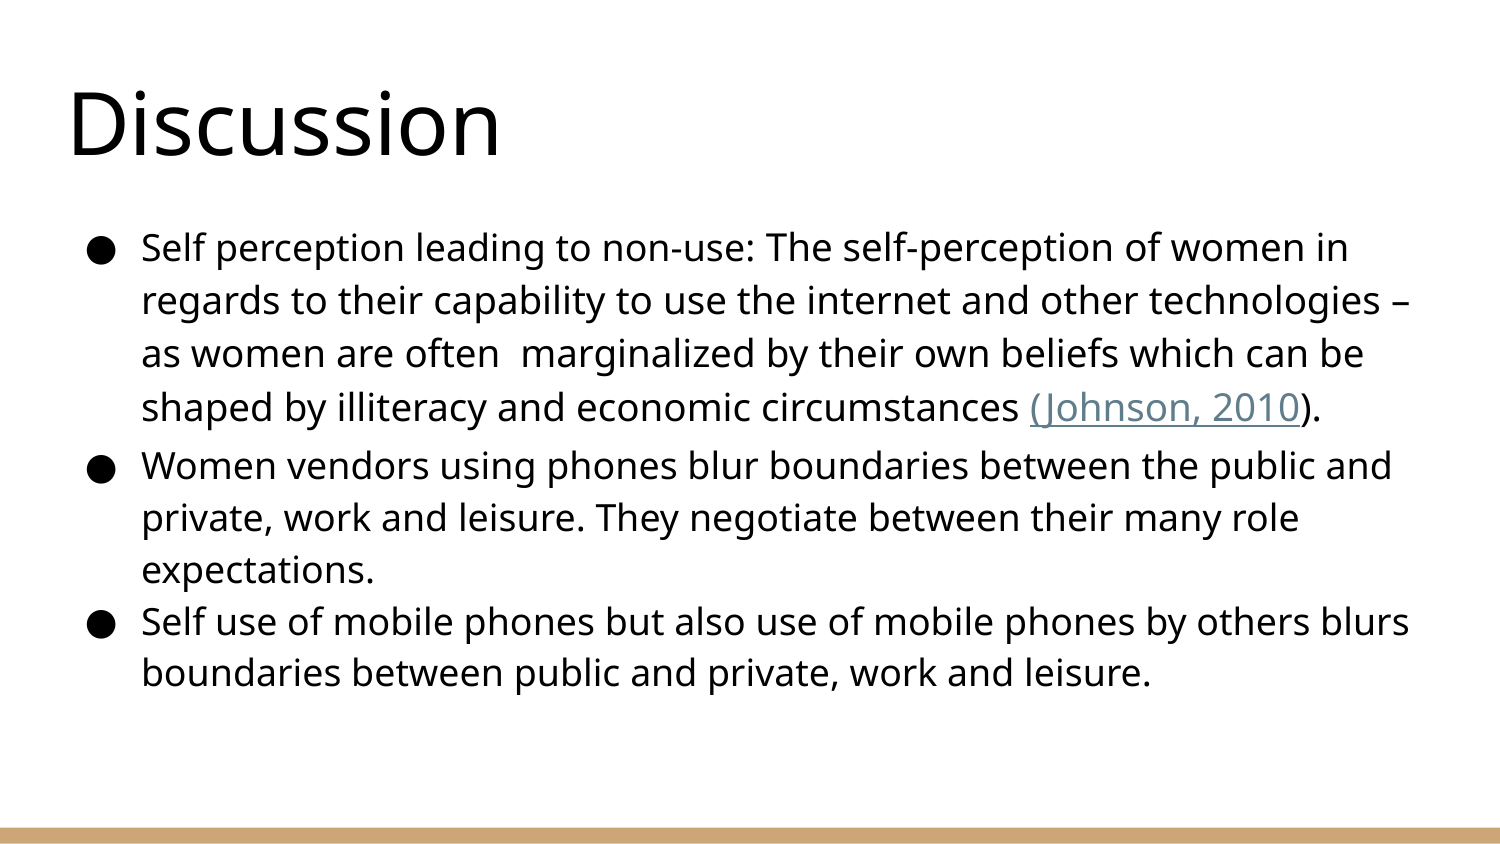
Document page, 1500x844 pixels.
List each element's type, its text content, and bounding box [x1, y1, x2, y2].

title Discussion [51, 51, 1449, 189]
list Self perception leading to non-use: The self-perception of women in regards to their capability to use the internet and other technologies – as women are often marginalized by their own beliefs which can be shaped by illiteracy and economic circumstances (Johnson, 2010). Women vendors using phones blur boundaries between the public and private, work and leisure. They negotiate between their many role expectations. Self use of mobile phones but also use of mobile phones by others blurs boundaries between public and private, work and leisure. [51, 200, 1449, 752]
